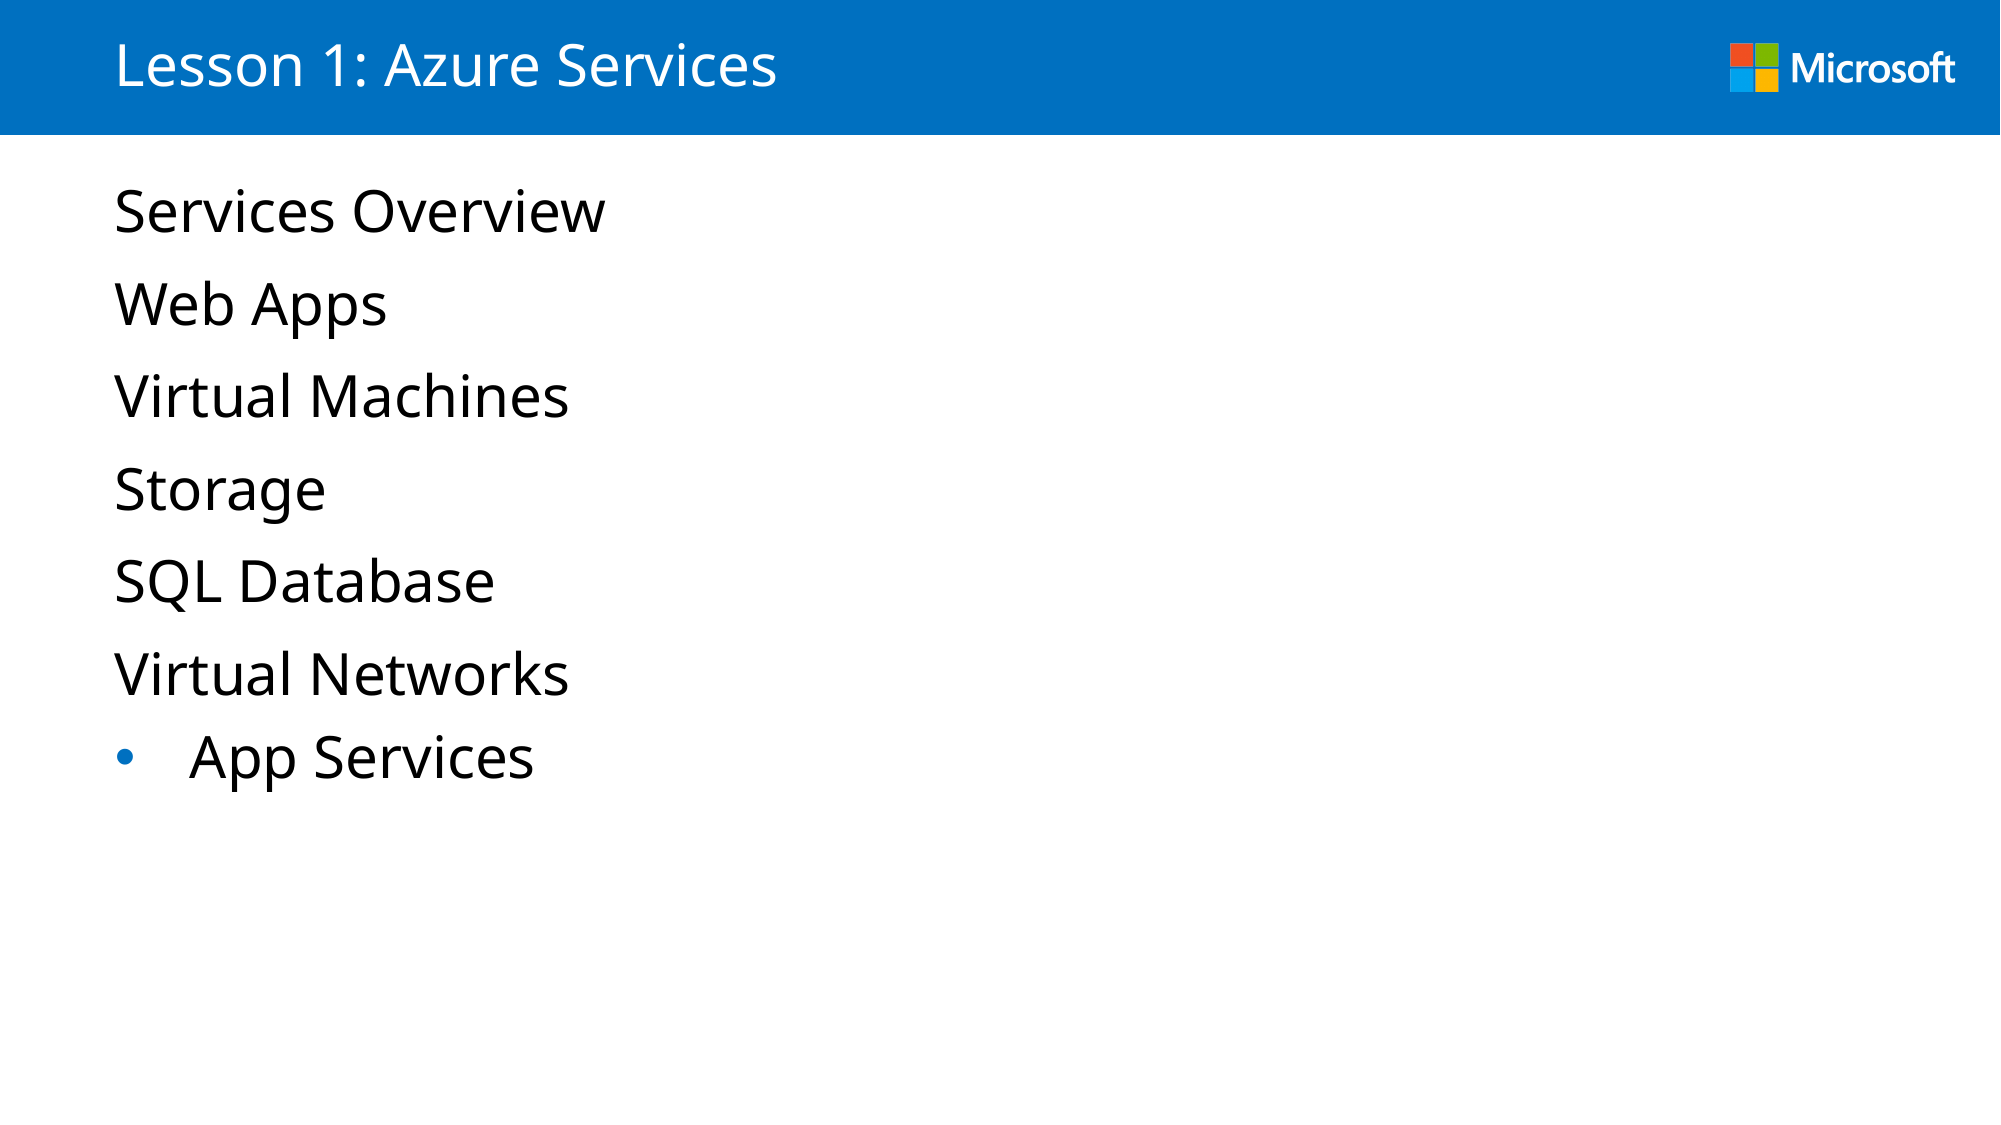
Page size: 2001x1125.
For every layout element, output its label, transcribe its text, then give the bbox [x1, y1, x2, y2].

title Lesson 1: Azure Services [99, 0, 1900, 135]
list Services Overview Web Apps Virtual Machines Storage SQL Database Virtual Networks App Services [99, 174, 1900, 1013]
picture [1900, 14, 1986, 121]
